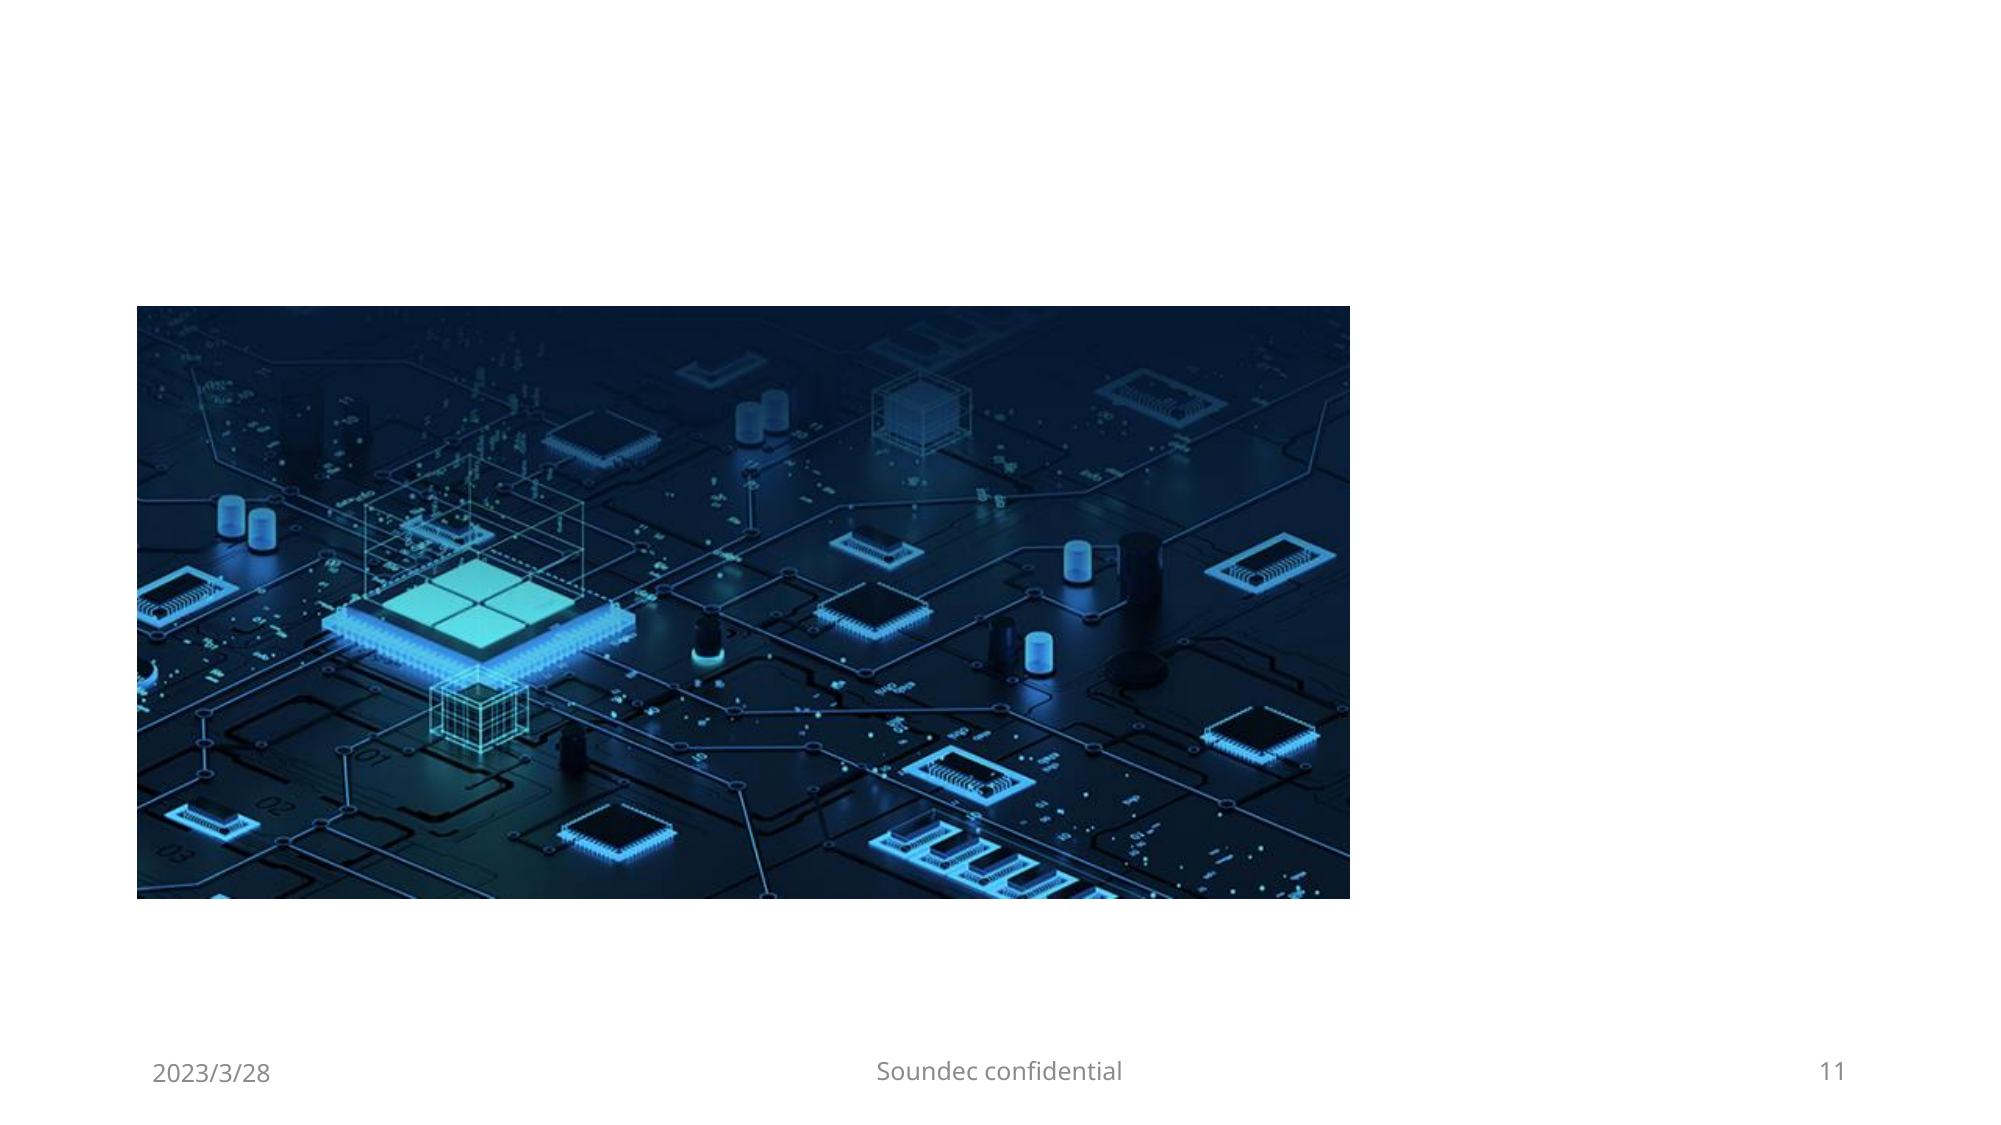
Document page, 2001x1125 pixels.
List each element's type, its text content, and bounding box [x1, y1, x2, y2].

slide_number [137, 1042, 588, 1103]
slide_number 11 [1412, 1042, 1863, 1103]
picture [137, 306, 1350, 899]
footer Soundec confidential [662, 1042, 1338, 1103]
